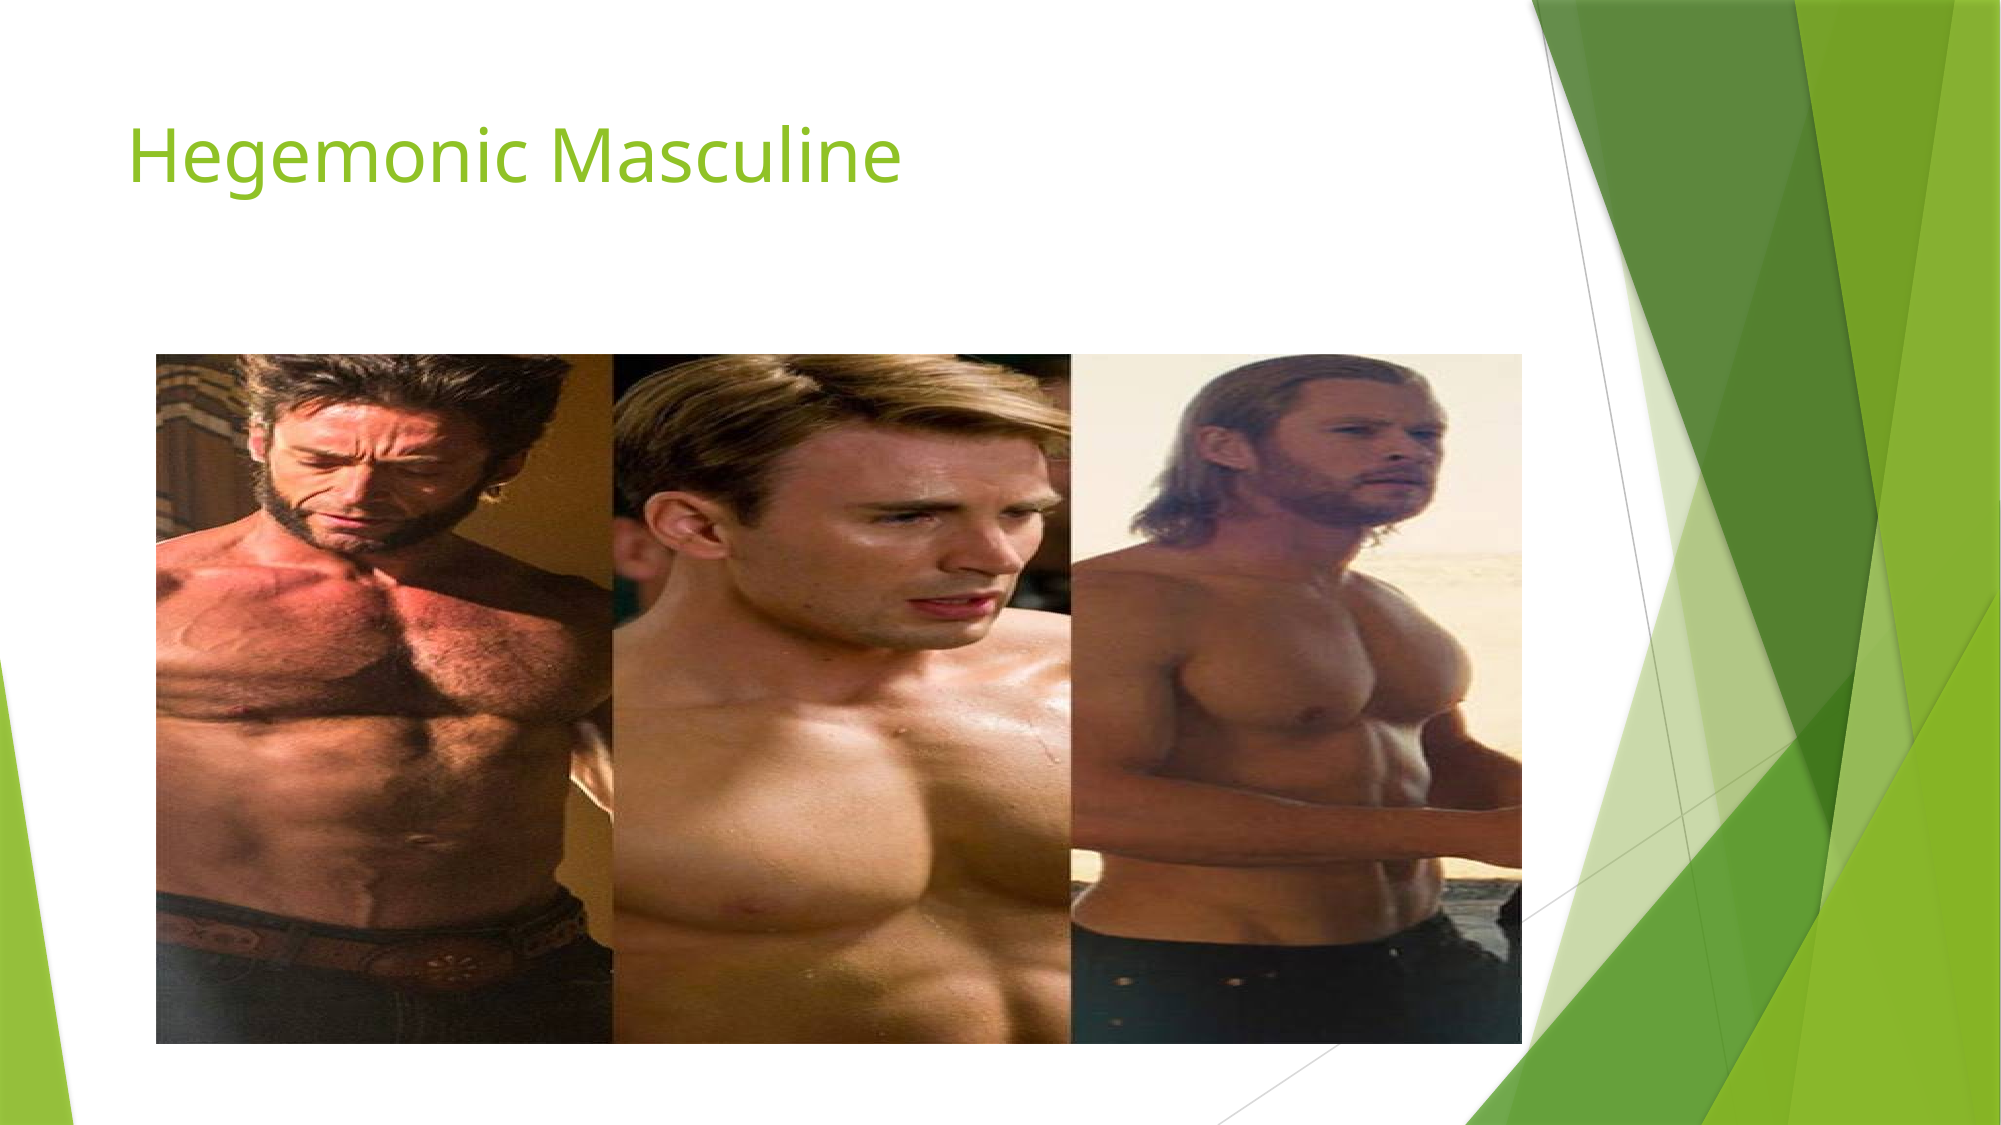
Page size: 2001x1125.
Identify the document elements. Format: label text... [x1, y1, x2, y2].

title Hegemonic Masculine [111, 99, 1522, 317]
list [156, 353, 1522, 1044]
